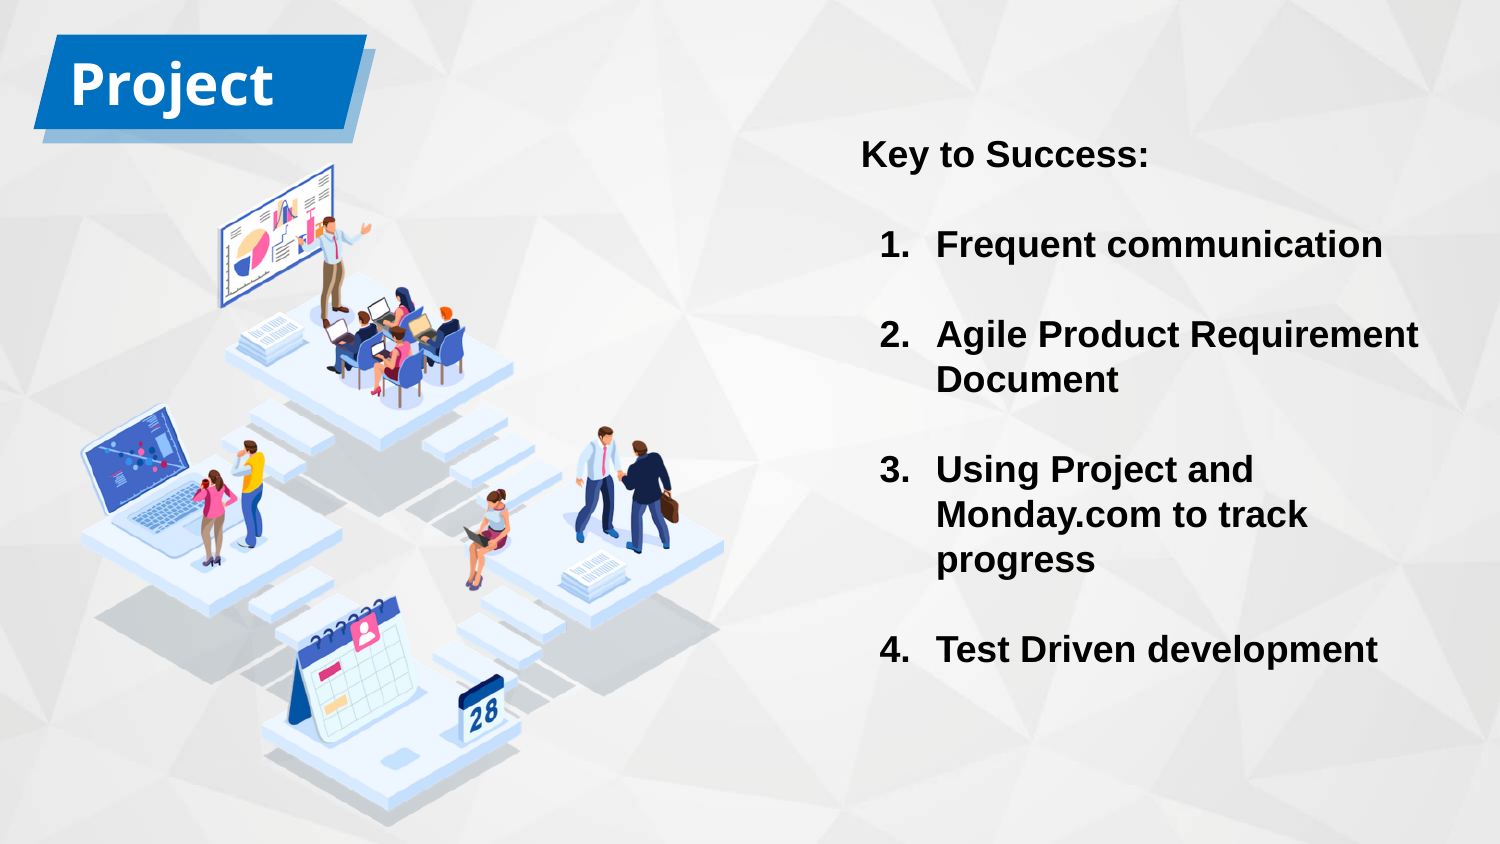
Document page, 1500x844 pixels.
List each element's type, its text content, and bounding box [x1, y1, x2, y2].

picture [0, 0, 1500, 844]
text_box Key to Success: Frequent communication Agile Product Requirement Document Using Project and Monday.com to track progress Test Driven development [845, 114, 1489, 752]
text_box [33, 34, 457, 144]
